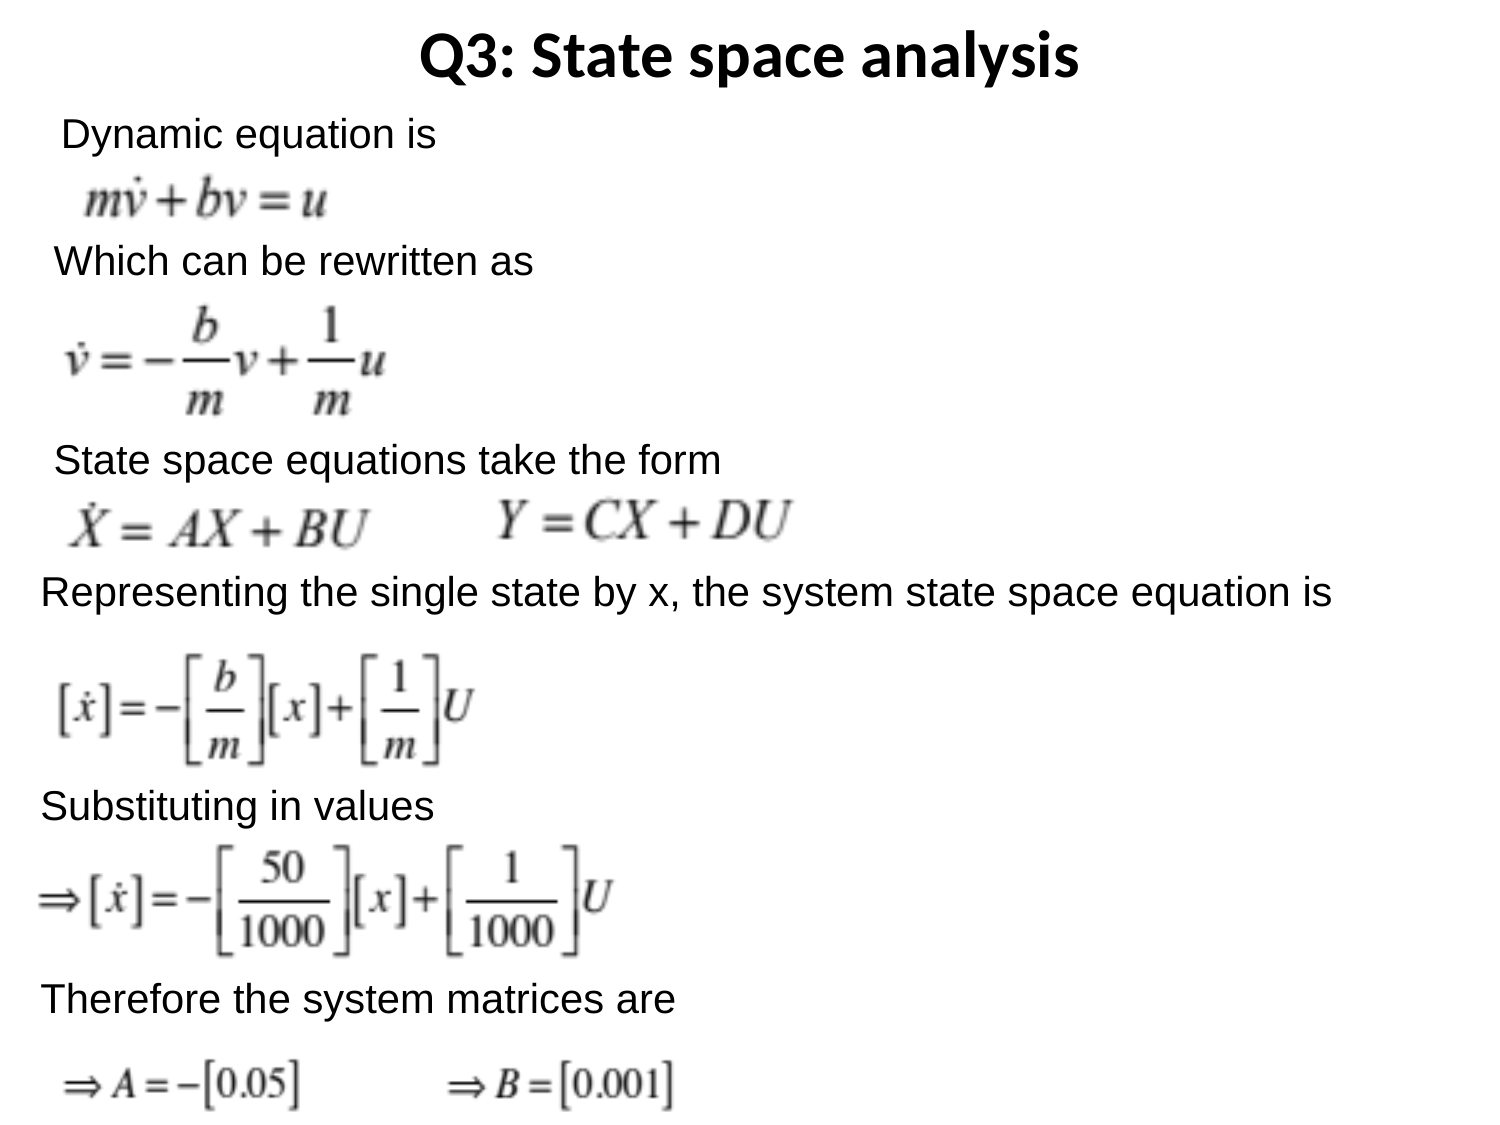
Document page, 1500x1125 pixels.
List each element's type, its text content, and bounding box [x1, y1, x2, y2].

text_box Therefore the system matrices are [25, 964, 1240, 1029]
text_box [59, 490, 376, 555]
text_box Q3: State space analysis [74, 1, 1425, 100]
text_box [442, 1055, 678, 1115]
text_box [59, 1055, 301, 1115]
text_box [77, 164, 338, 225]
text_box Substituting in values [25, 771, 596, 837]
text_box State space equations take the form [38, 425, 981, 491]
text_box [489, 487, 802, 548]
text_box Representing the single state by x, the system state space equation is [25, 556, 1500, 622]
text_box Dynamic equation is [46, 99, 989, 164]
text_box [59, 284, 394, 426]
text_box Which can be rewritten as [38, 226, 981, 291]
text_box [54, 646, 479, 772]
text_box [34, 836, 619, 963]
